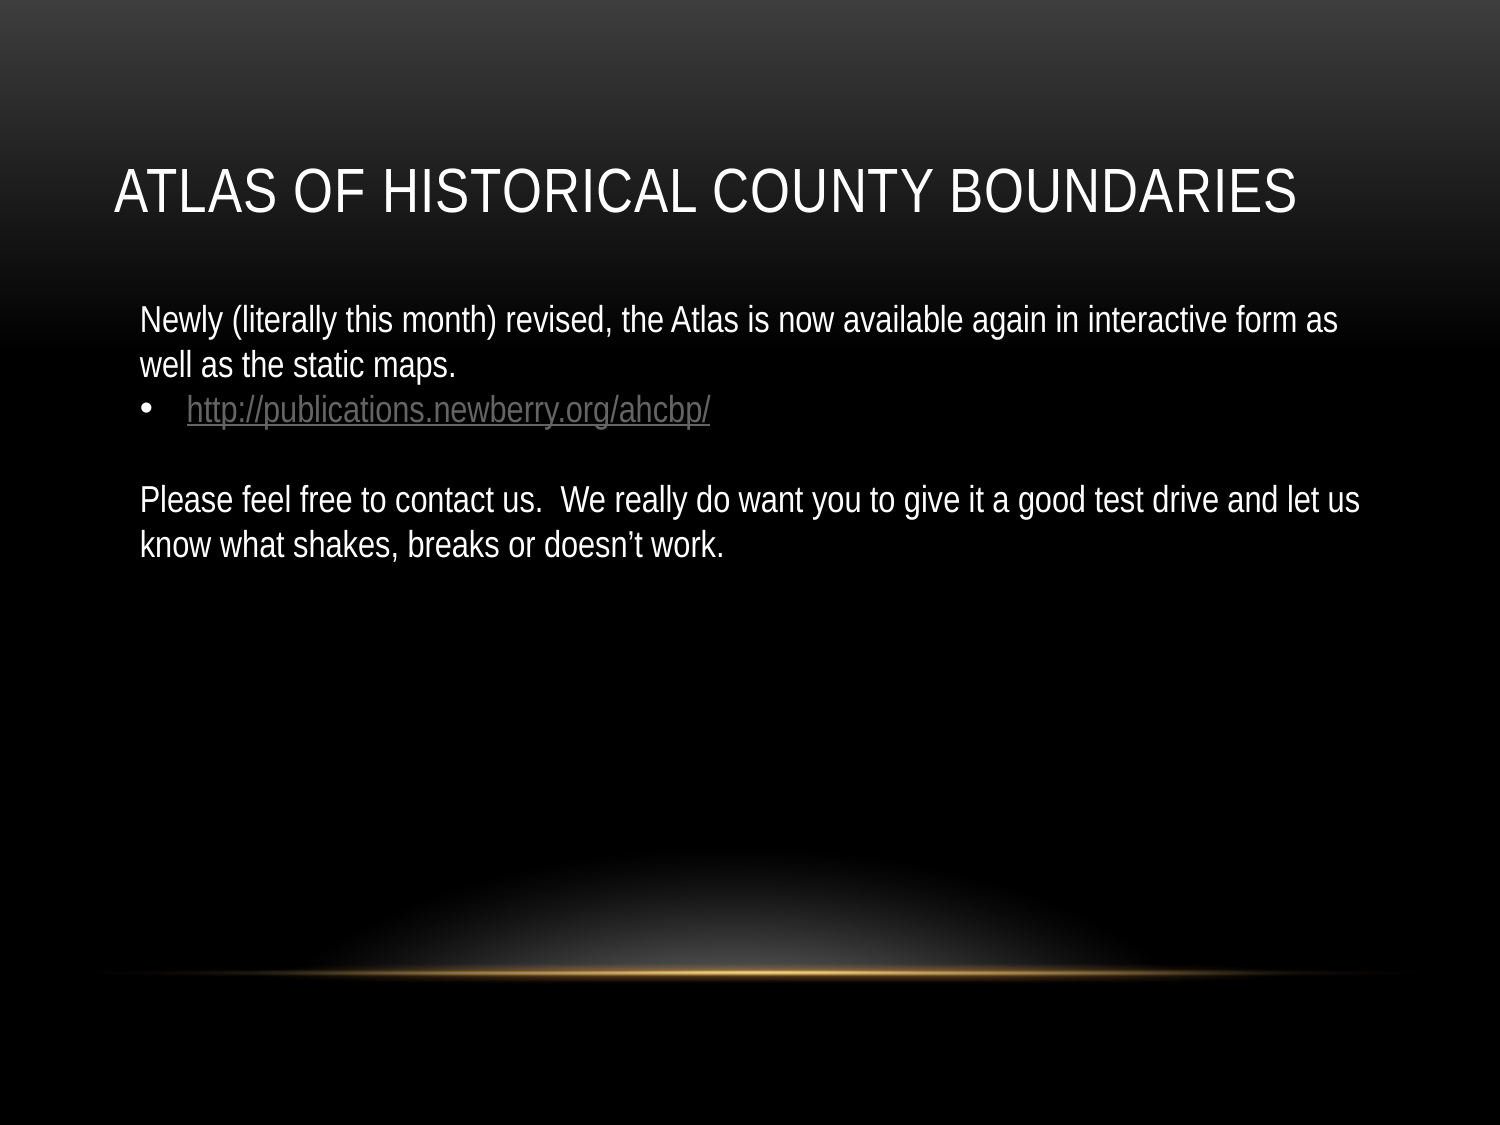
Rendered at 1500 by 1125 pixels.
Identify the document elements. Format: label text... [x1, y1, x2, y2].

title Atlas of historical county boundaries [99, 45, 1400, 233]
picture [0, 0, 1500, 1125]
text_box Newly (literally this month) revised, the Atlas is now available again in interactive form as well as the static maps. http://publications.newberry.org/ahcbp/ Please feel free to contact us. We really do want you to give it a good test drive and let us know what shakes, breaks or doesn’t work. [124, 287, 1413, 573]
